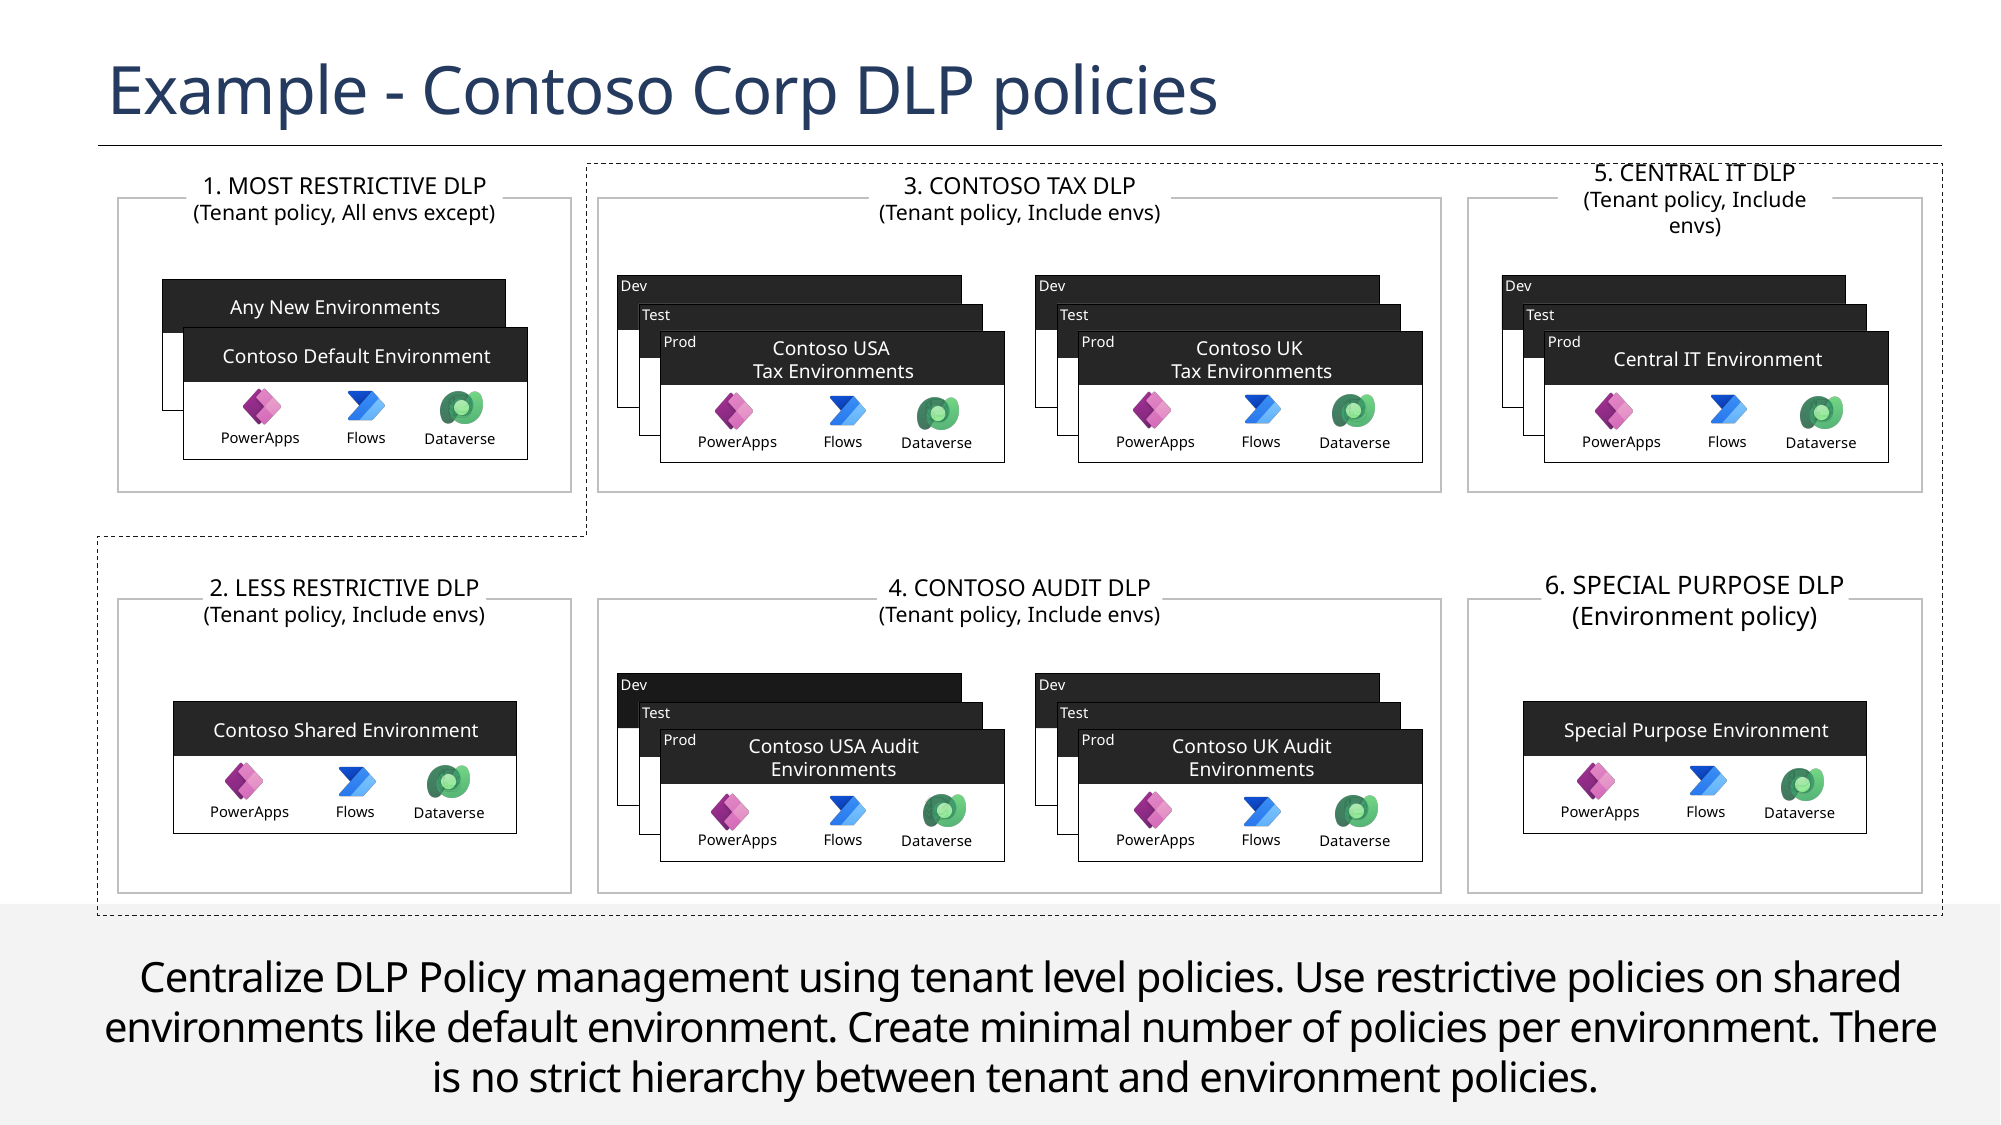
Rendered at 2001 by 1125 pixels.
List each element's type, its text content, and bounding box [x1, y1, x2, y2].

picture [1800, 391, 1843, 434]
text_box Centralize DLP Policy management using tenant level policies. Use restrictive policies on shared environments like default environment. Create minimal number of policies per environment. There is no strict hierarchy between tenant and environment policies. [0, 903, 2000, 1125]
picture [1244, 793, 1280, 830]
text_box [172, 701, 517, 834]
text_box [1468, 571, 1922, 893]
picture [1781, 763, 1824, 806]
picture [1690, 762, 1727, 799]
picture [427, 760, 470, 803]
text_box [117, 169, 572, 492]
picture [440, 386, 483, 429]
picture [339, 763, 375, 800]
picture [1711, 390, 1747, 427]
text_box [117, 571, 572, 893]
picture [923, 789, 966, 832]
picture [715, 392, 753, 430]
picture [1577, 762, 1615, 800]
picture [1335, 790, 1378, 833]
picture [916, 392, 959, 435]
picture [829, 792, 866, 829]
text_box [617, 673, 1004, 861]
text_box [1035, 275, 1423, 463]
picture [830, 392, 866, 429]
picture [1595, 392, 1633, 430]
picture [1332, 389, 1375, 432]
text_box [1501, 275, 1889, 463]
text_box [617, 275, 1004, 463]
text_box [598, 169, 1442, 492]
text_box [1523, 701, 1867, 834]
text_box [1035, 673, 1423, 861]
picture [1134, 791, 1171, 829]
picture [1133, 391, 1171, 429]
picture [1245, 391, 1281, 427]
text_box [97, 163, 1943, 903]
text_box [598, 571, 1442, 893]
title Example - Contoso Corp DLP policies [107, 52, 1893, 129]
picture [711, 793, 749, 831]
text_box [1468, 169, 1922, 492]
picture [348, 387, 385, 424]
picture [243, 388, 281, 425]
picture [225, 762, 263, 800]
